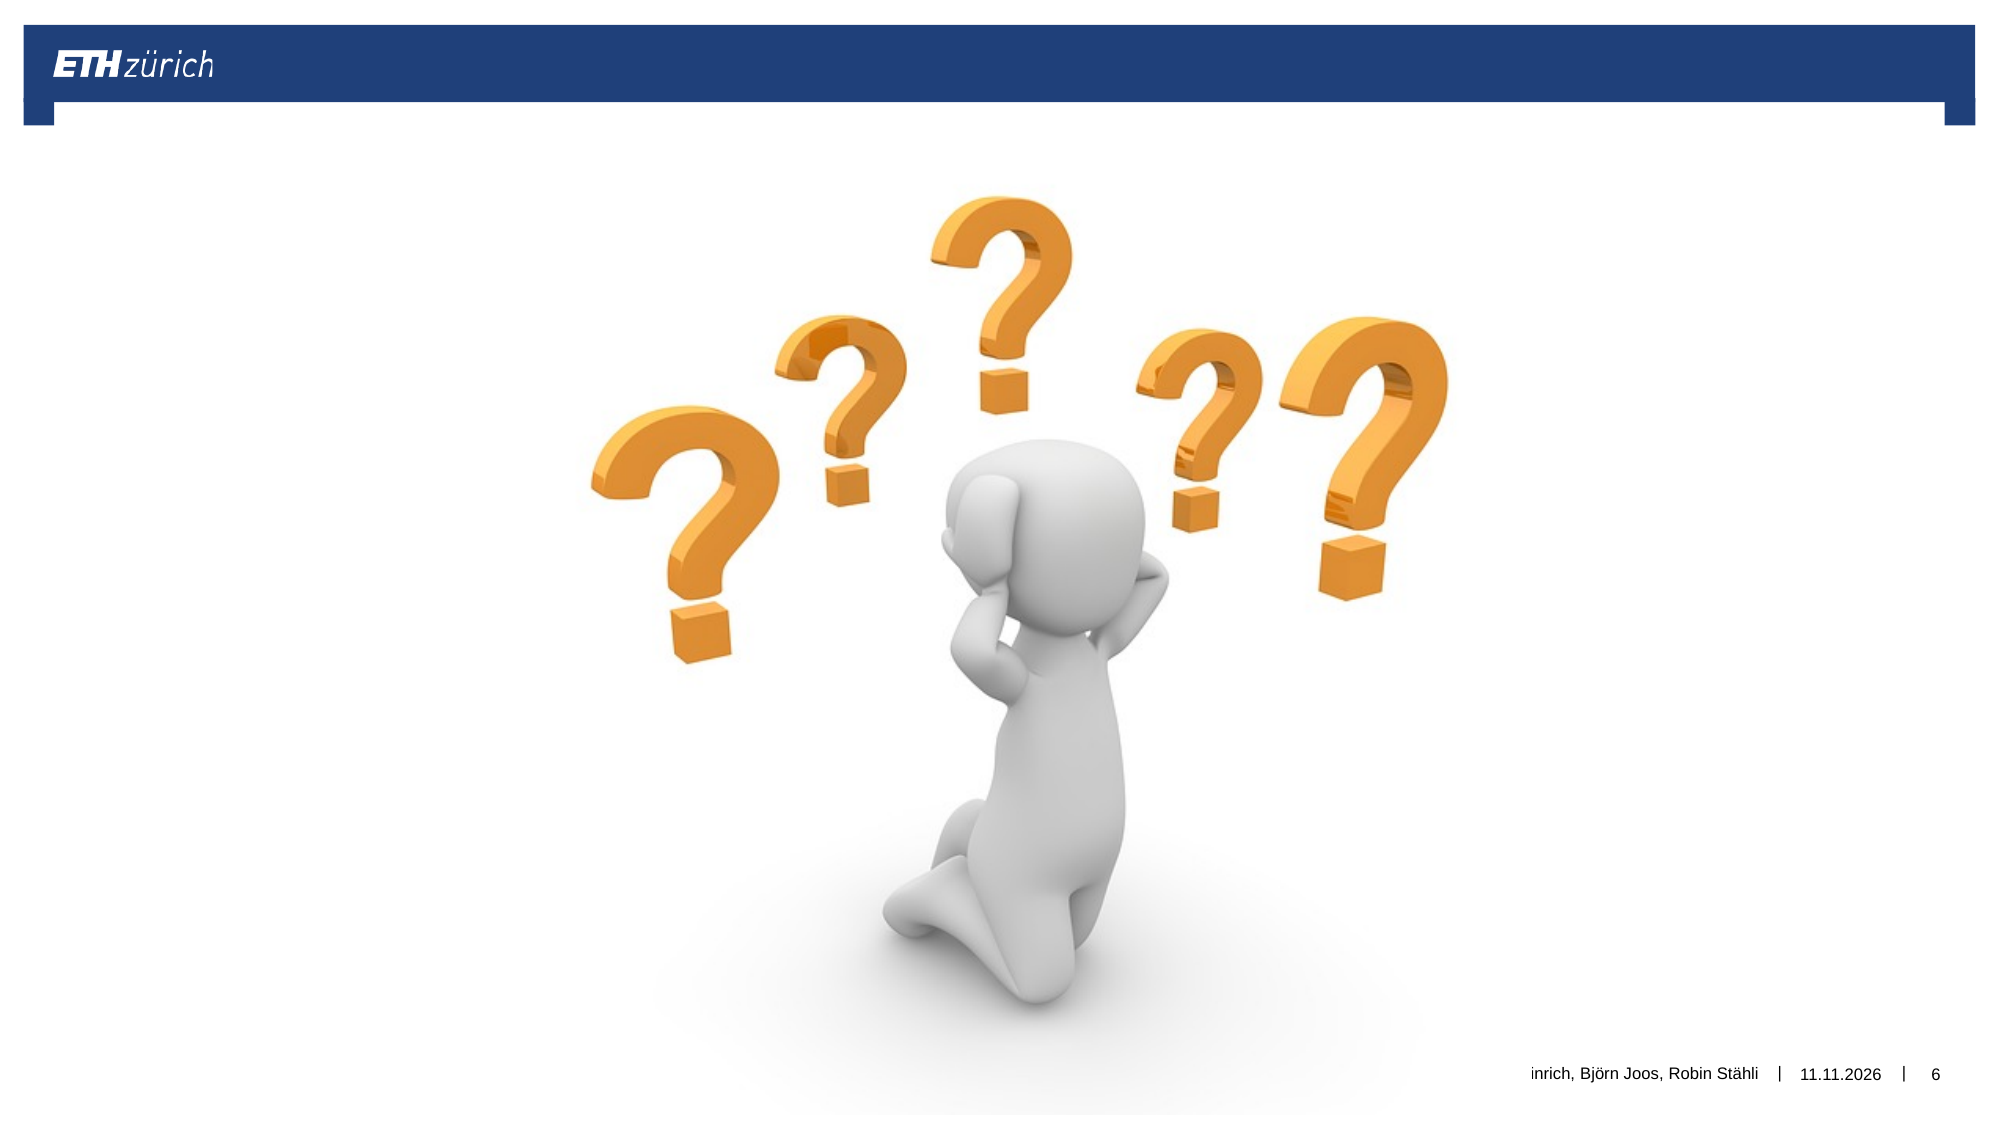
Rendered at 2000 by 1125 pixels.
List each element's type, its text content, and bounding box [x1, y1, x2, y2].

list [526, 110, 1532, 1116]
slide_number 6 [1906, 1034, 1966, 1112]
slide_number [1790, 1034, 1892, 1112]
footer Varin Buff, Gian-Andrea Heinrich, Björn Joos, Robin Stähli [1536, 1034, 1760, 1111]
